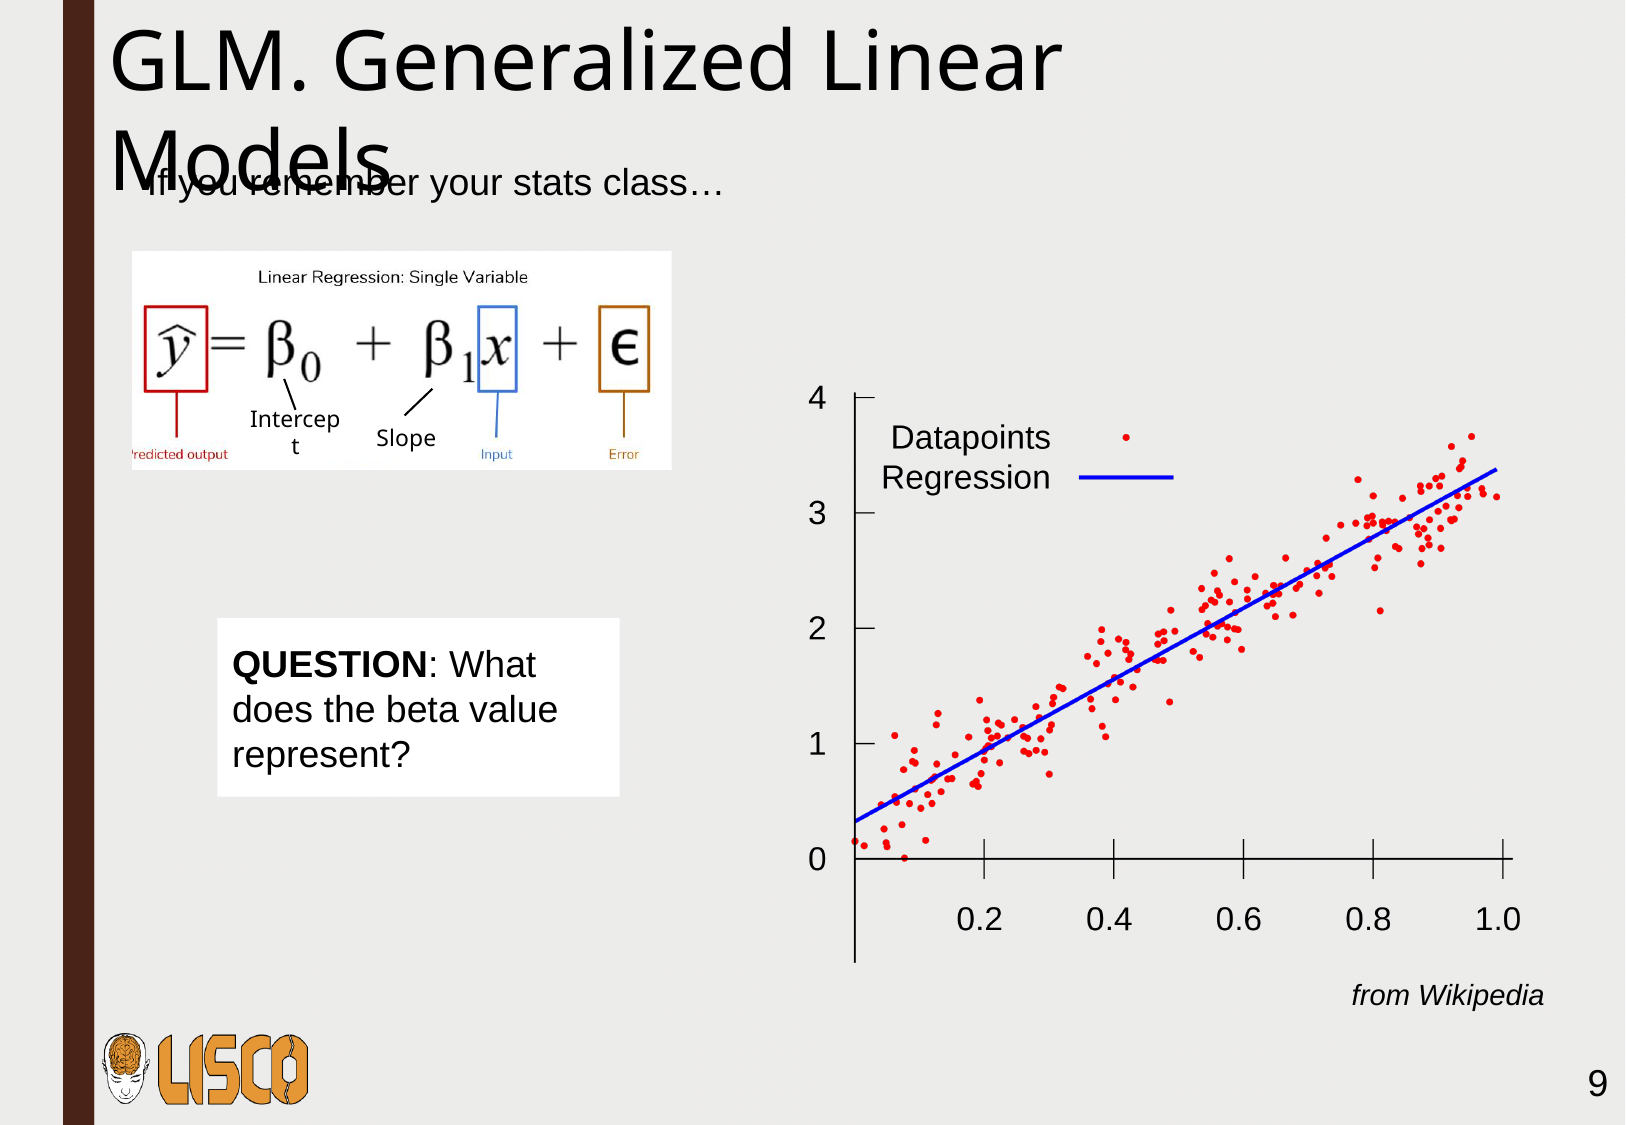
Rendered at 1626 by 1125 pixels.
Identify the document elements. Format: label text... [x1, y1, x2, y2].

picture [95, 0, 1626, 1125]
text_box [404, 388, 433, 416]
text_box If you remember your stats class… [129, 122, 1185, 246]
text_box from Wikipedia [1180, 961, 1562, 1026]
text_box GLM. Generalized Linear Models [93, 0, 1282, 122]
text_box QUESTION: What does the beta value represent? [214, 615, 623, 800]
text_box 9 [1245, 1073, 1623, 1112]
picture [0, 0, 63, 1125]
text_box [284, 378, 296, 410]
